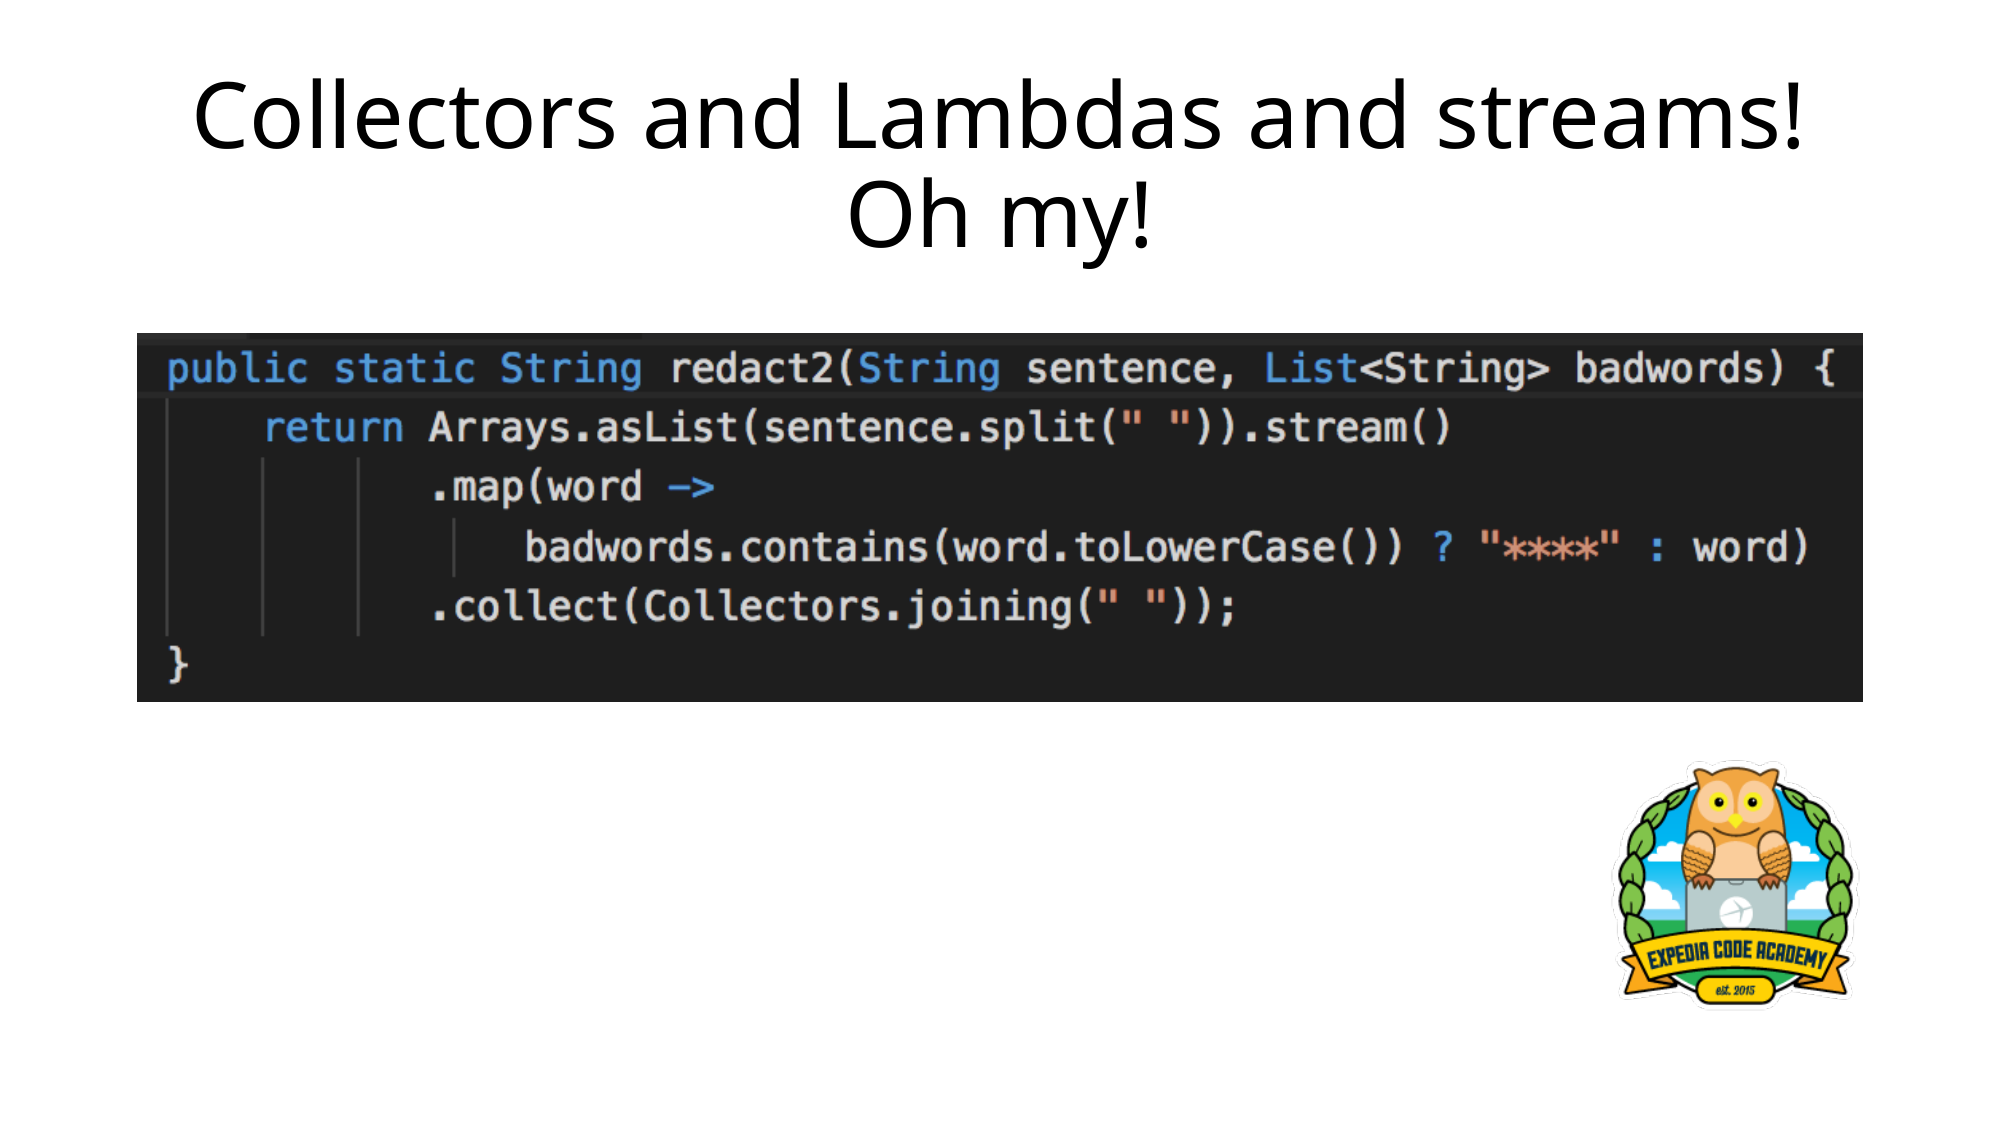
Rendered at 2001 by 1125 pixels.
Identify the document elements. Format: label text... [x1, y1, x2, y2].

picture [1607, 758, 1863, 1014]
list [137, 333, 1863, 702]
title Collectors and Lambdas and streams! Oh my! [137, 59, 1863, 278]
